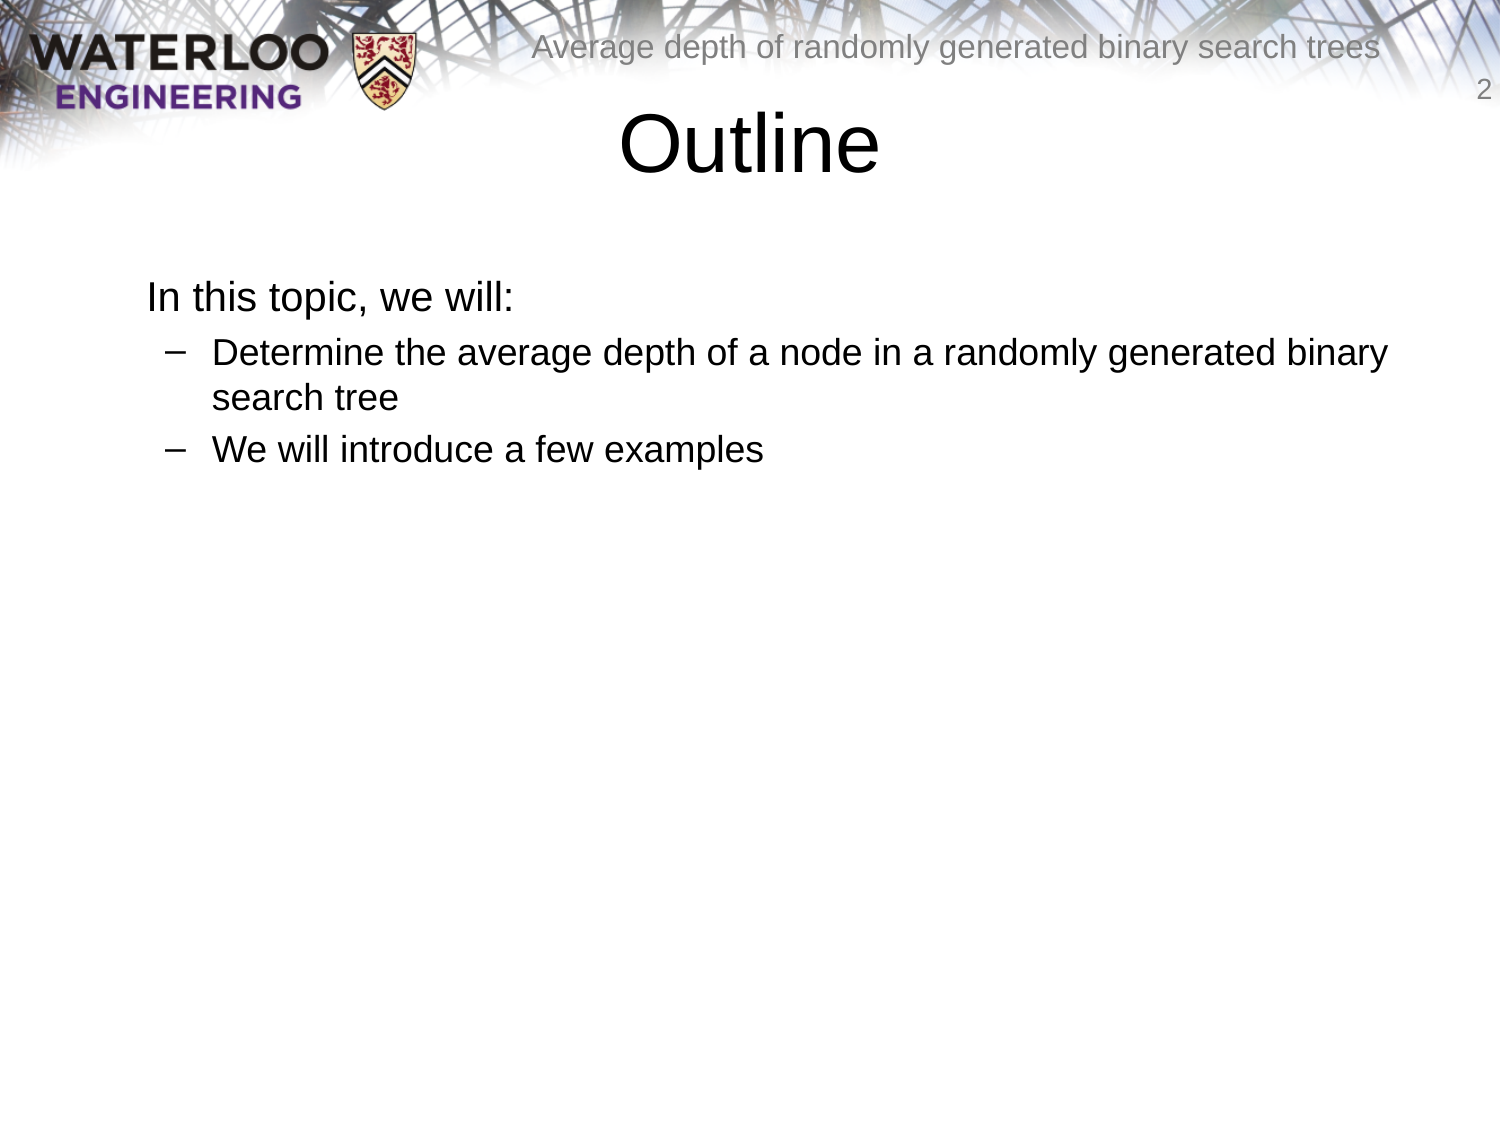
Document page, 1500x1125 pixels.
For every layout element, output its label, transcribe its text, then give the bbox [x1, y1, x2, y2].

title Outline [74, 44, 1426, 233]
picture [0, 0, 1500, 1125]
list In this topic, we will: Determine the average depth of a node in a randomly generated binary search tree We will introduce a few examples [74, 262, 1426, 1006]
